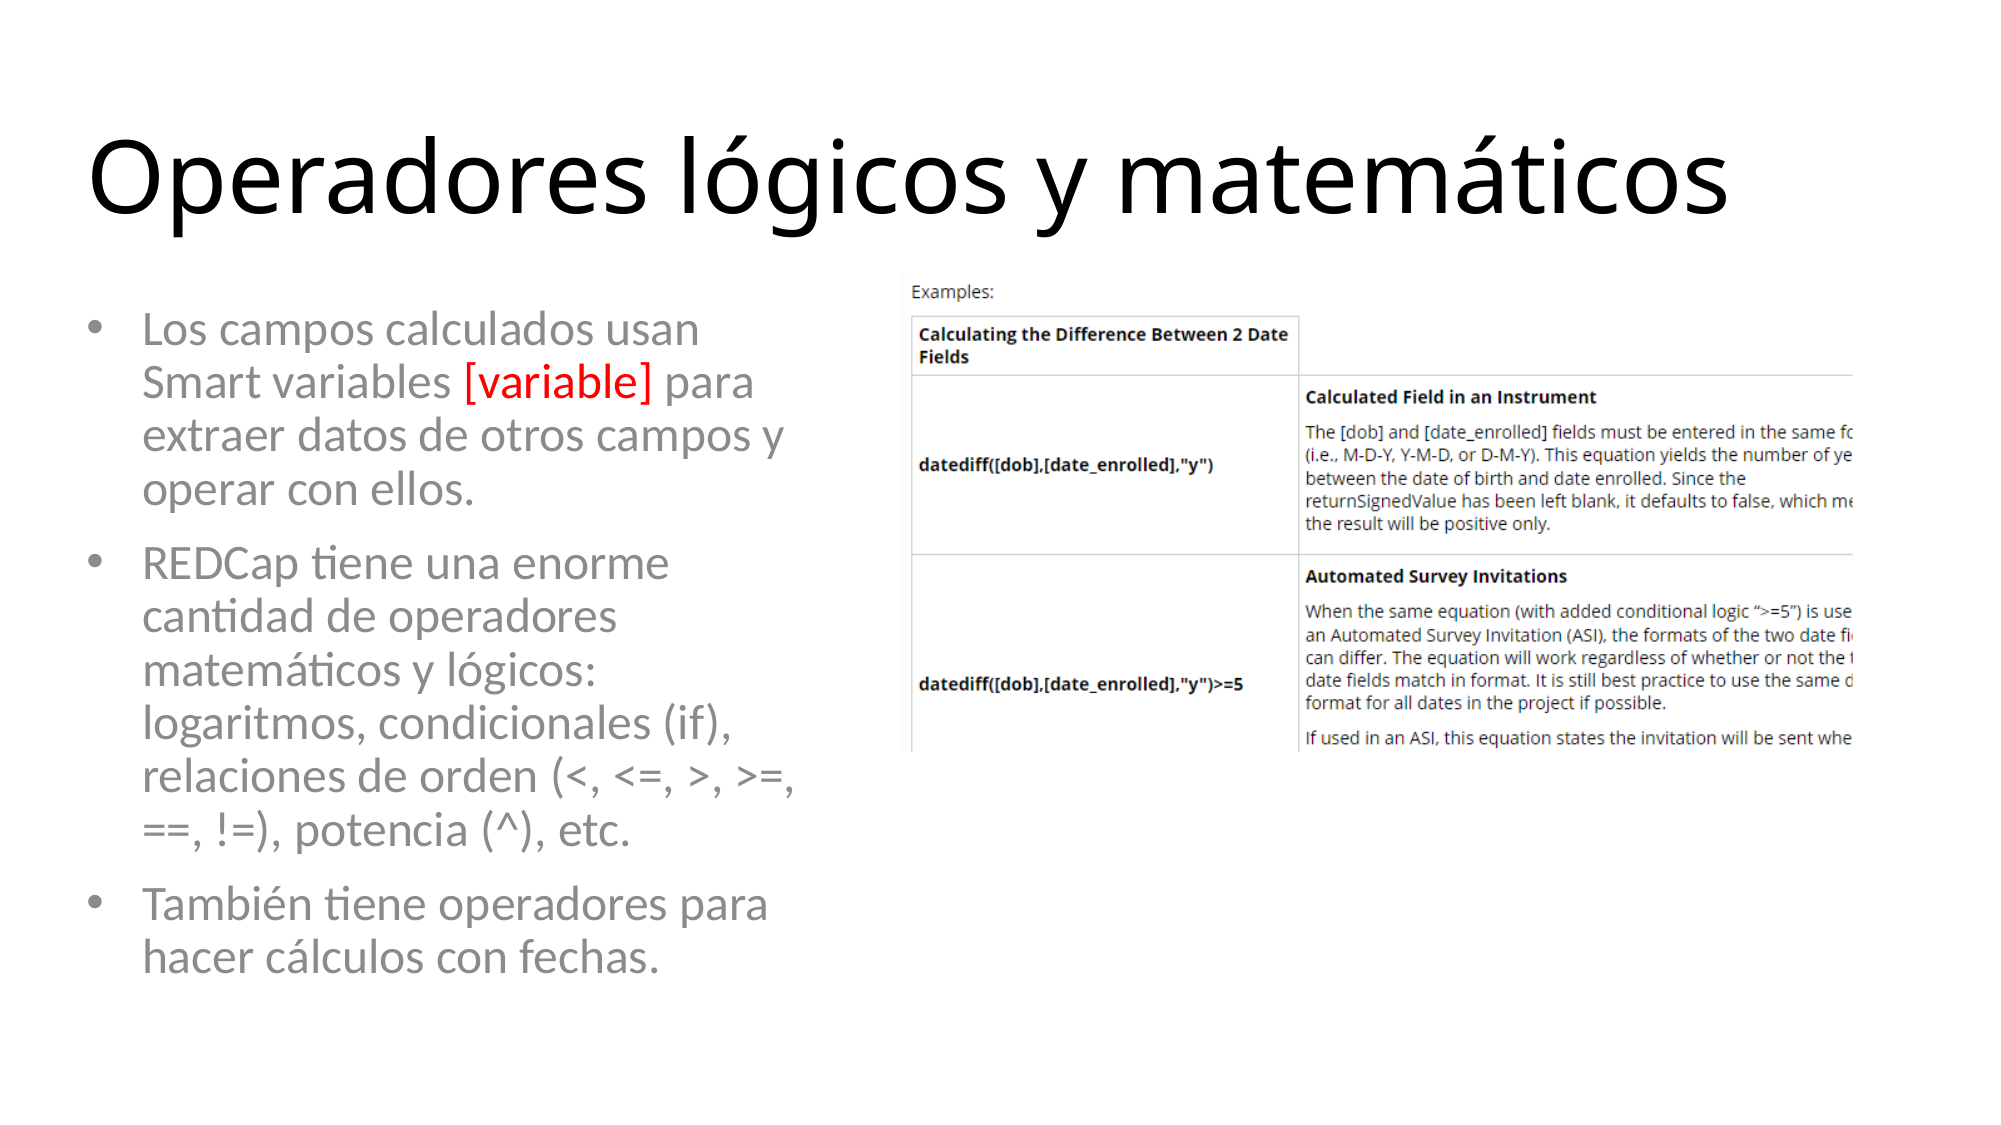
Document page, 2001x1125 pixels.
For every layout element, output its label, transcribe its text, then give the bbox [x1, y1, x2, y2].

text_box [900, 272, 1853, 752]
list Los campos calculados usan Smart variables [variable] para extraer datos de otros campos y operar con ellos. REDCap tiene una enorme cantidad de operadores matemáticos y lógicos: logaritmos, condicionales (if), relaciones de orden (<, <=, >, >=, ==, !=), potencia (^), etc. También tiene operadores para hacer cálculos con fechas. [71, 294, 826, 995]
title Operadores lógicos y matemáticos [71, 48, 1888, 243]
